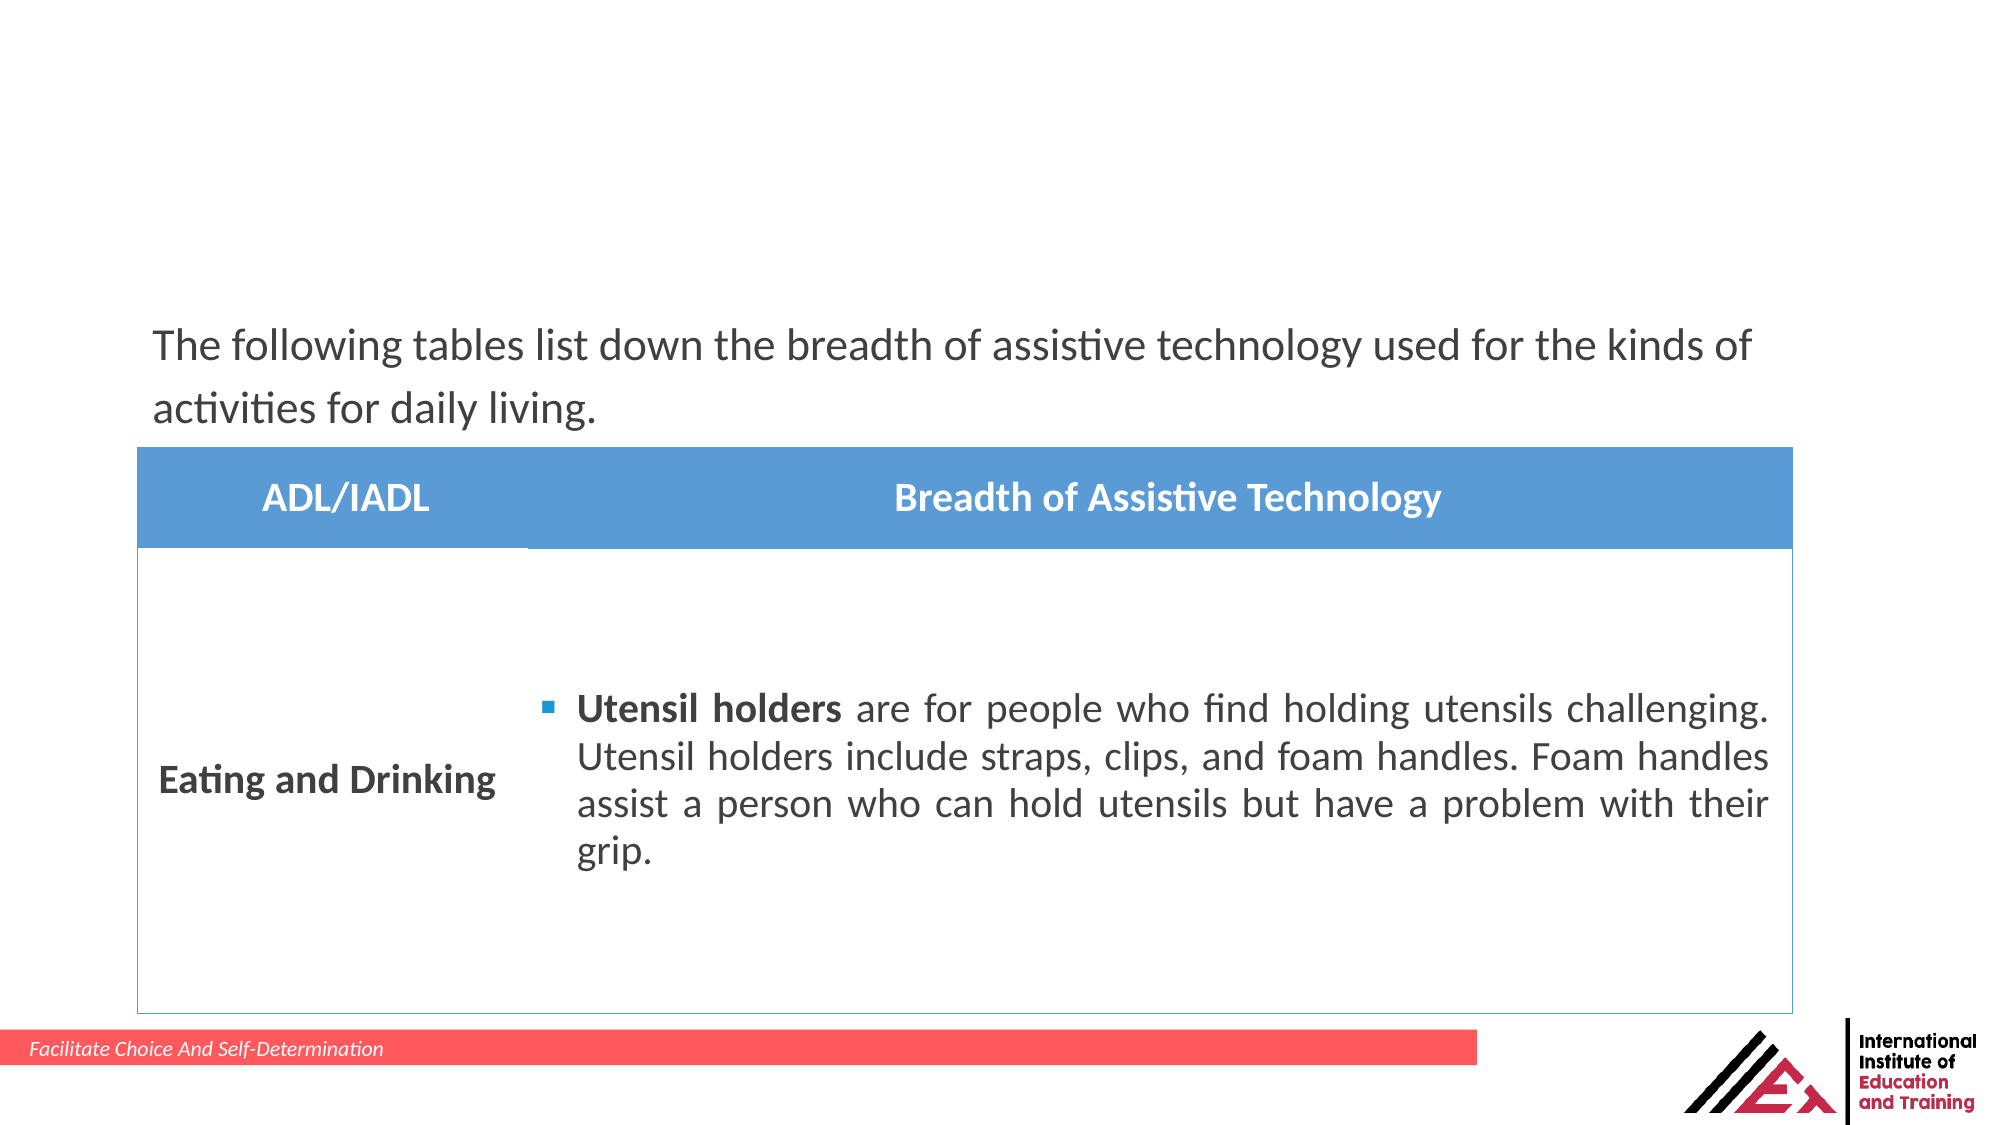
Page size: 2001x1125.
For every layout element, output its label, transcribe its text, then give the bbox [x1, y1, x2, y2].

table_header Breadth of Assistive Technology [528, 448, 1792, 548]
text_box Facilitate Choice And Self-Determination [0, 1029, 1478, 1066]
list The following tables list down the breadth of assistive technology used for the kinds of activities for daily living. [137, 299, 1793, 447]
table_cell Eating and Drinking [138, 548, 528, 1013]
table_header ADL/IADL [138, 448, 528, 548]
picture [1683, 1018, 1976, 1125]
table_cell Utensil holders are for people who find holding utensils challenging. Utensil holders include straps, clips, and foam handles. Foam handles assist a person who can hold utensils but have a problem with their grip. [528, 549, 1792, 1013]
